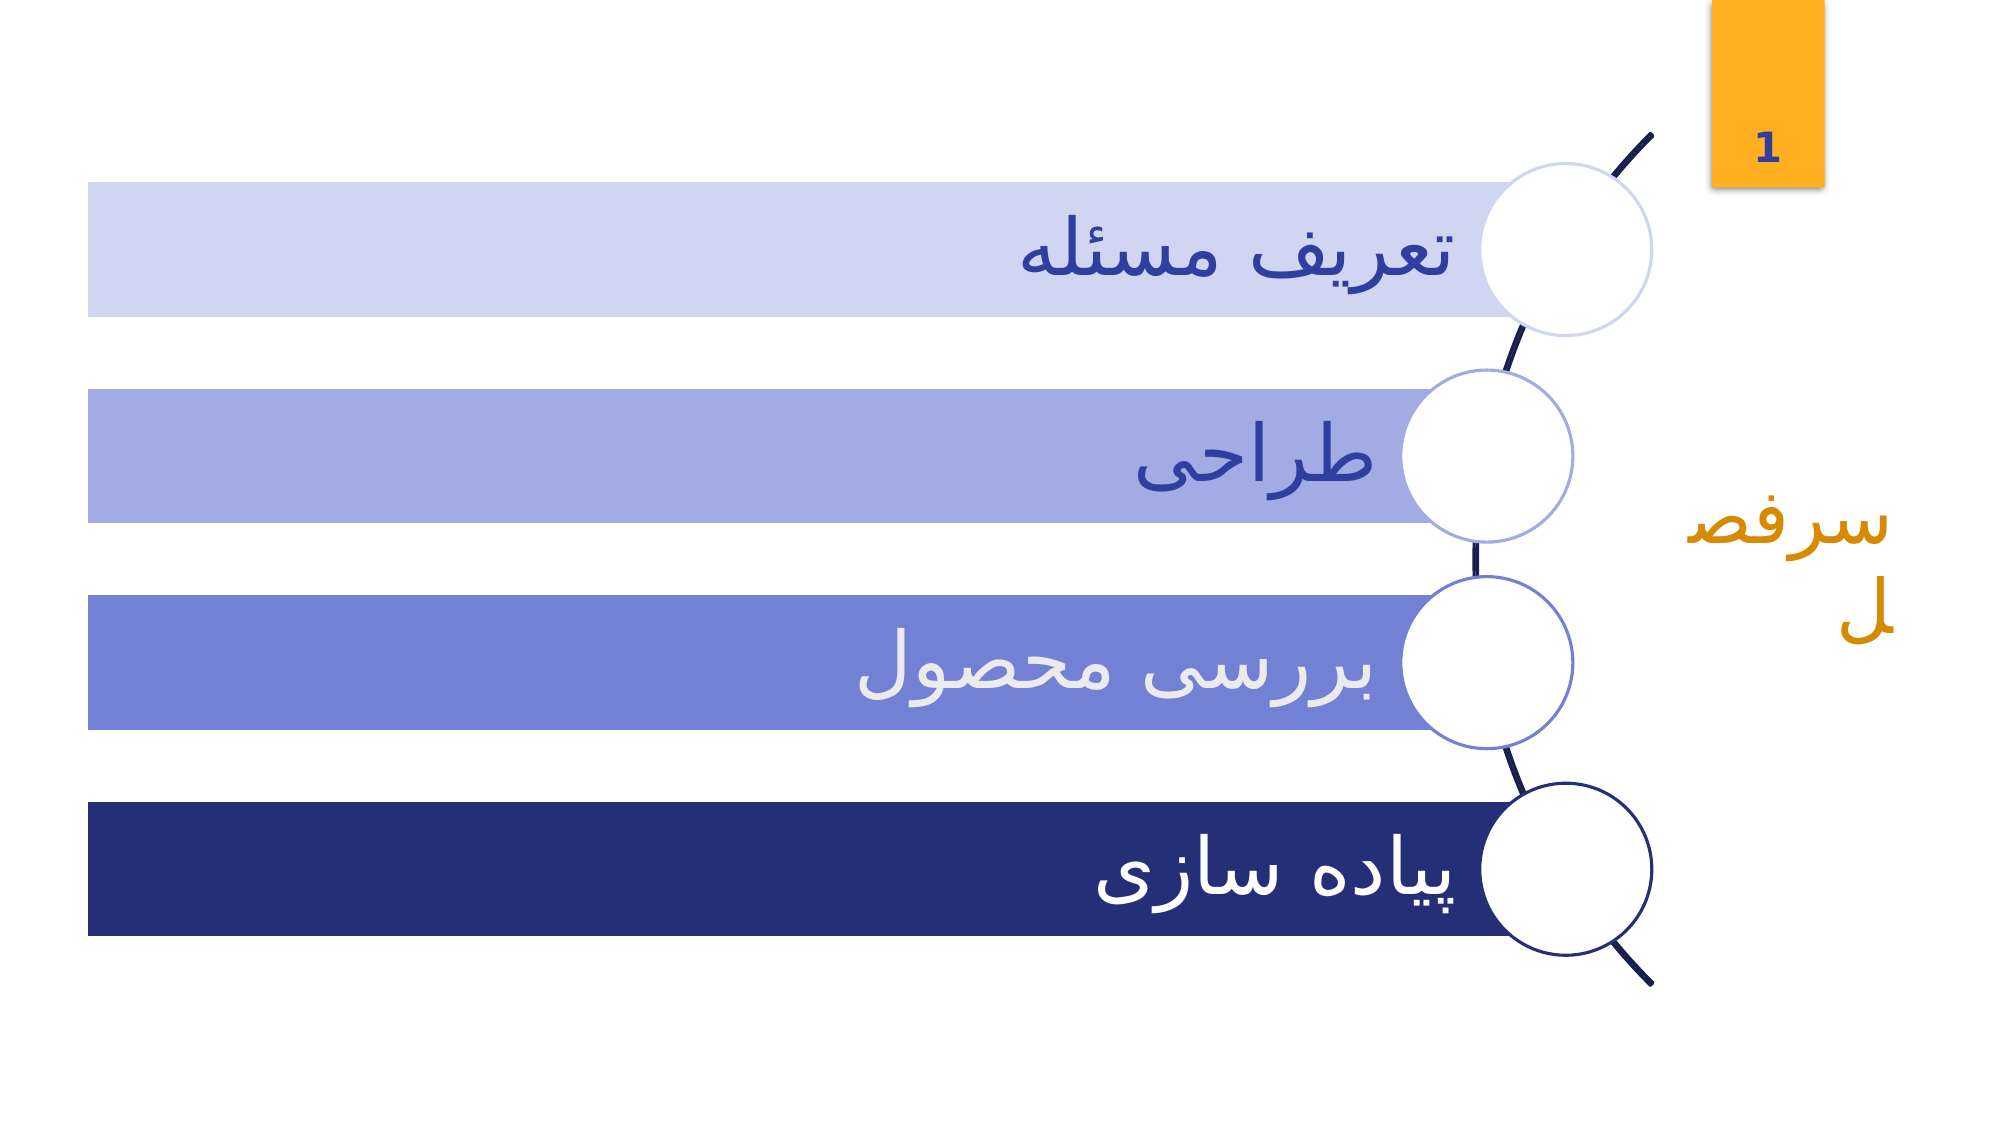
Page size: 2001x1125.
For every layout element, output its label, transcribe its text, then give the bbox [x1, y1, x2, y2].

text_box سرفصل [1672, 500, 1909, 617]
text_box 1 [1712, 113, 1825, 179]
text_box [73, 111, 1667, 1008]
